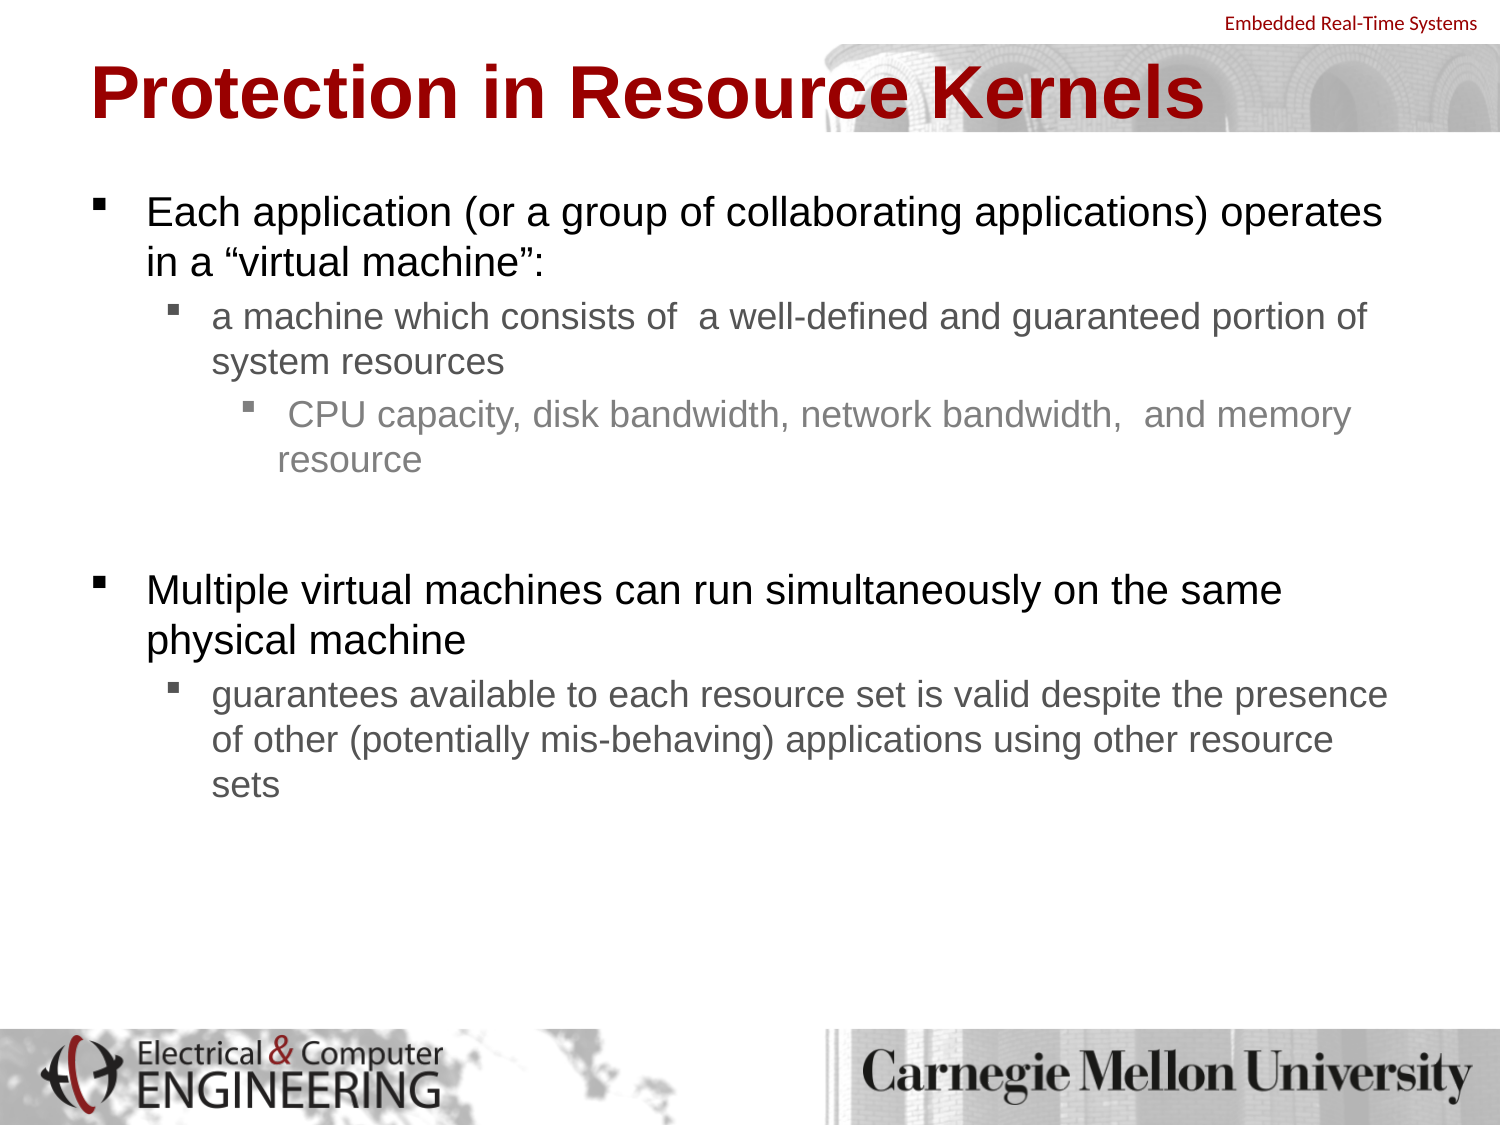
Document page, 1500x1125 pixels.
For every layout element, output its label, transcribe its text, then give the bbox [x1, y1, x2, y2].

list Each application (or a group of collaborating applications) operates in a “virtual machine”: a machine which consists of a well-defined and guaranteed portion of system resources CPU capacity, disk bandwidth, network bandwidth, and memory resource Multiple virtual machines can run simultaneously on the same physical machine guarantees available to each resource set is valid despite the presence of other (potentially mis-behaving) applications using other resource sets [75, 177, 1425, 1005]
title Protection in Resource Kernels [75, 45, 1425, 133]
picture [664, 43, 1500, 133]
picture [0, 1028, 1500, 1125]
